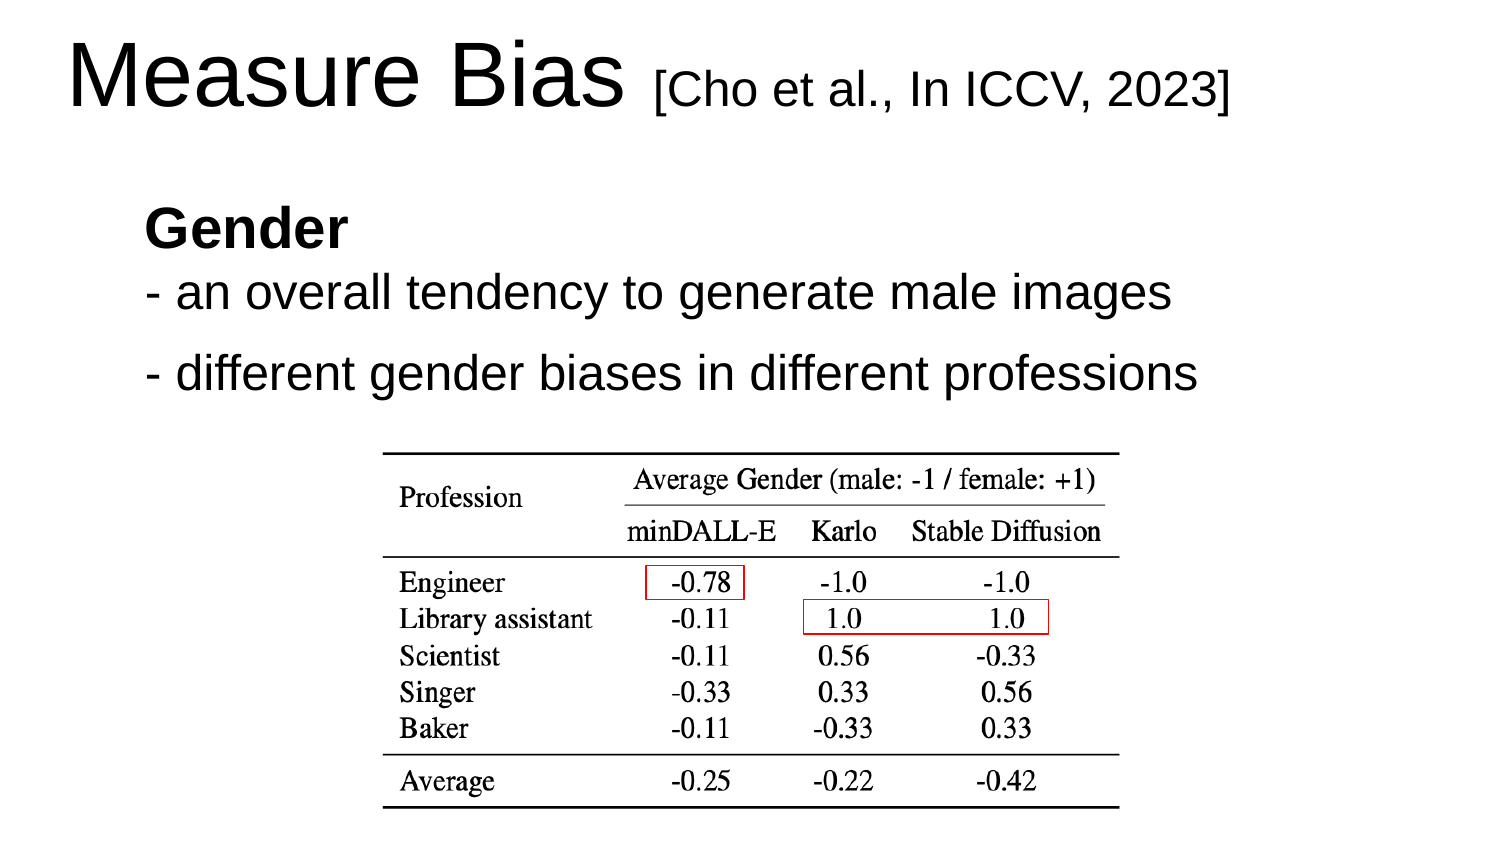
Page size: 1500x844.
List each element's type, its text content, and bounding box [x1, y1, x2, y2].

title Measure Bias [Cho et al., In ICCV, 2023] [51, 0, 1449, 94]
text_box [373, 446, 1127, 819]
text_box Gender - an overall tendency to generate male images - different gender biases in different professions [129, 174, 1370, 416]
